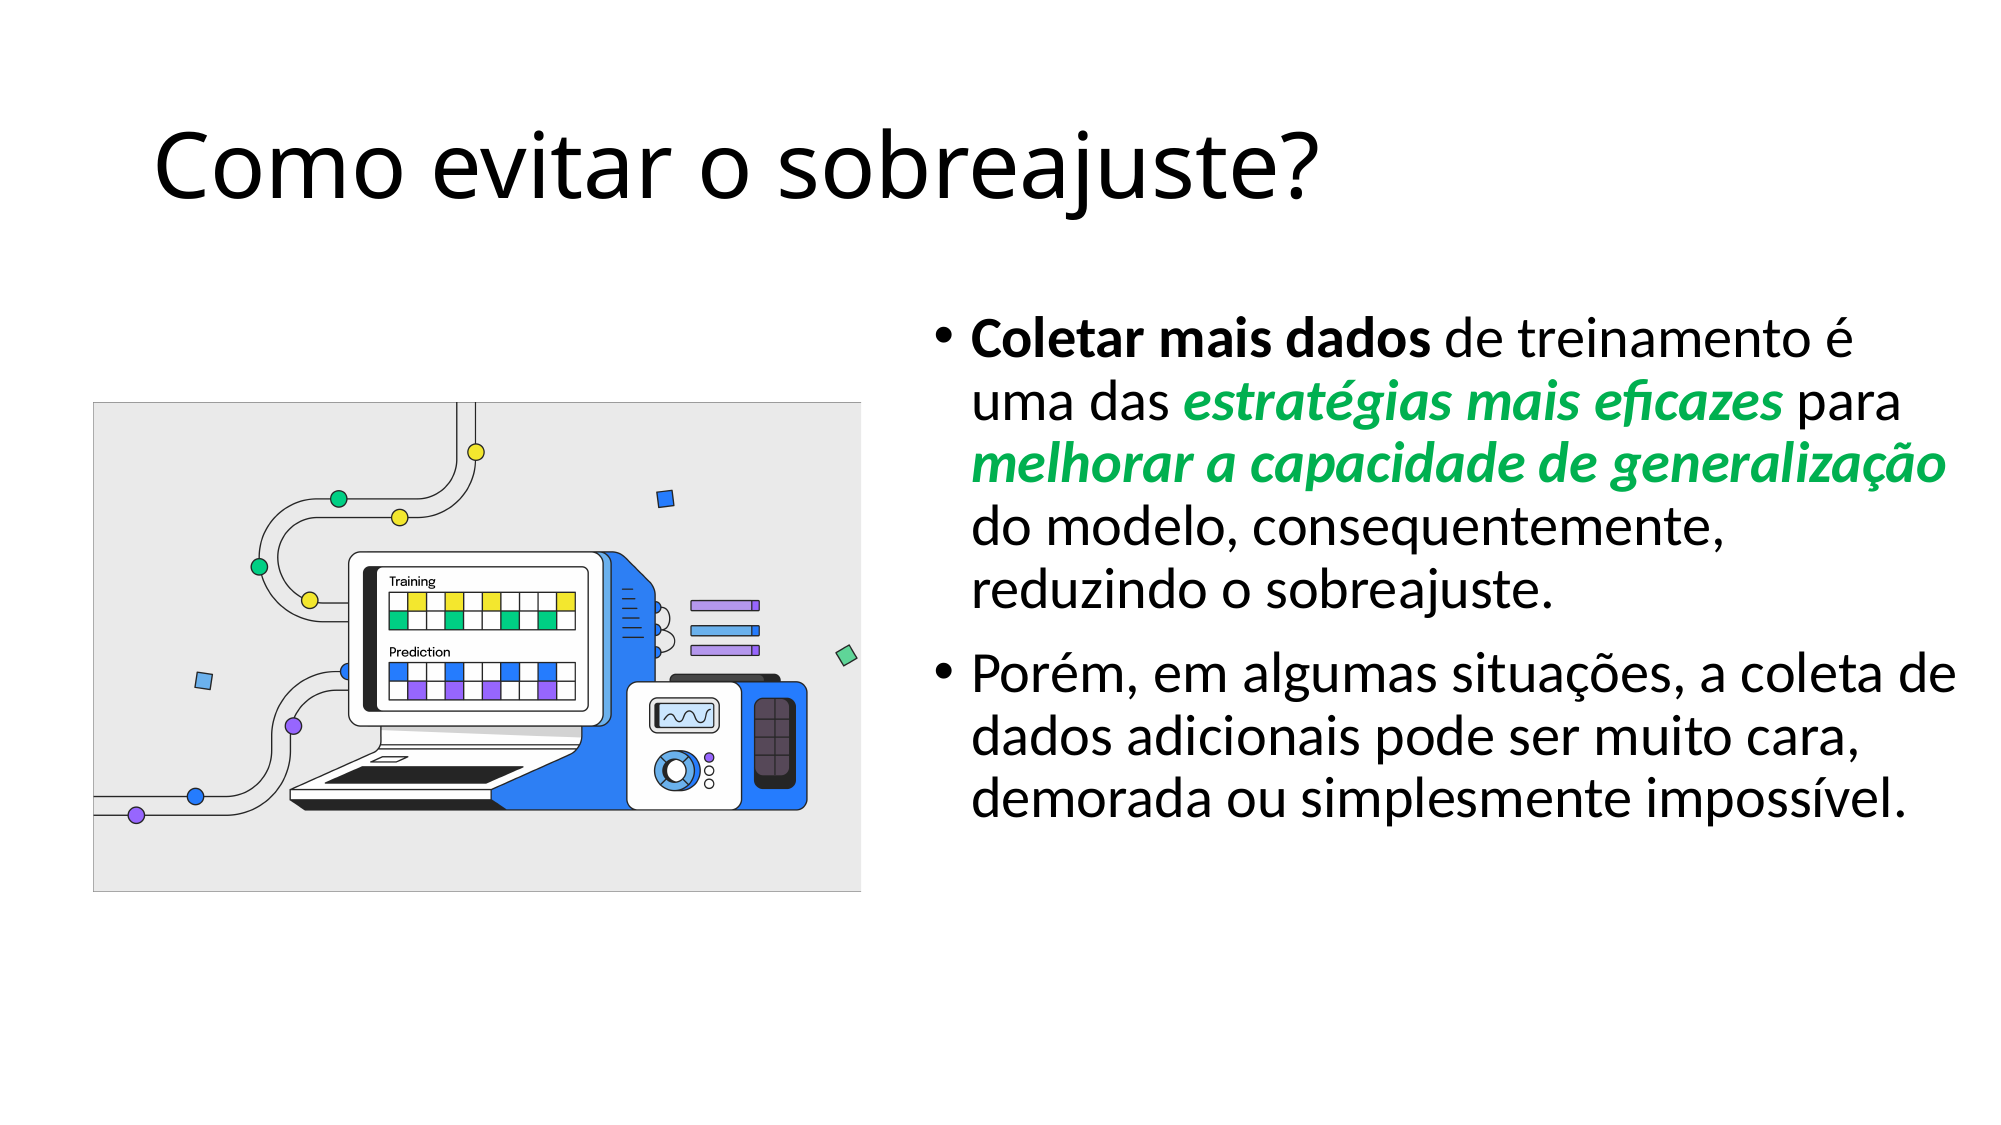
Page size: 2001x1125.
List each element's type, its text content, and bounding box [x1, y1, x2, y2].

picture [93, 402, 862, 892]
title Como evitar o sobreajuste? [137, 59, 1863, 278]
list Coletar mais dados de treinamento é uma das estratégias mais eficazes para melhorar a capacidade de generalização do modelo, consequentemente, reduzindo o sobreajuste. Porém, em algumas situações, a coleta de dados adicionais pode ser muito cara, demorada ou simplesmente impossível. [918, 299, 1974, 1125]
